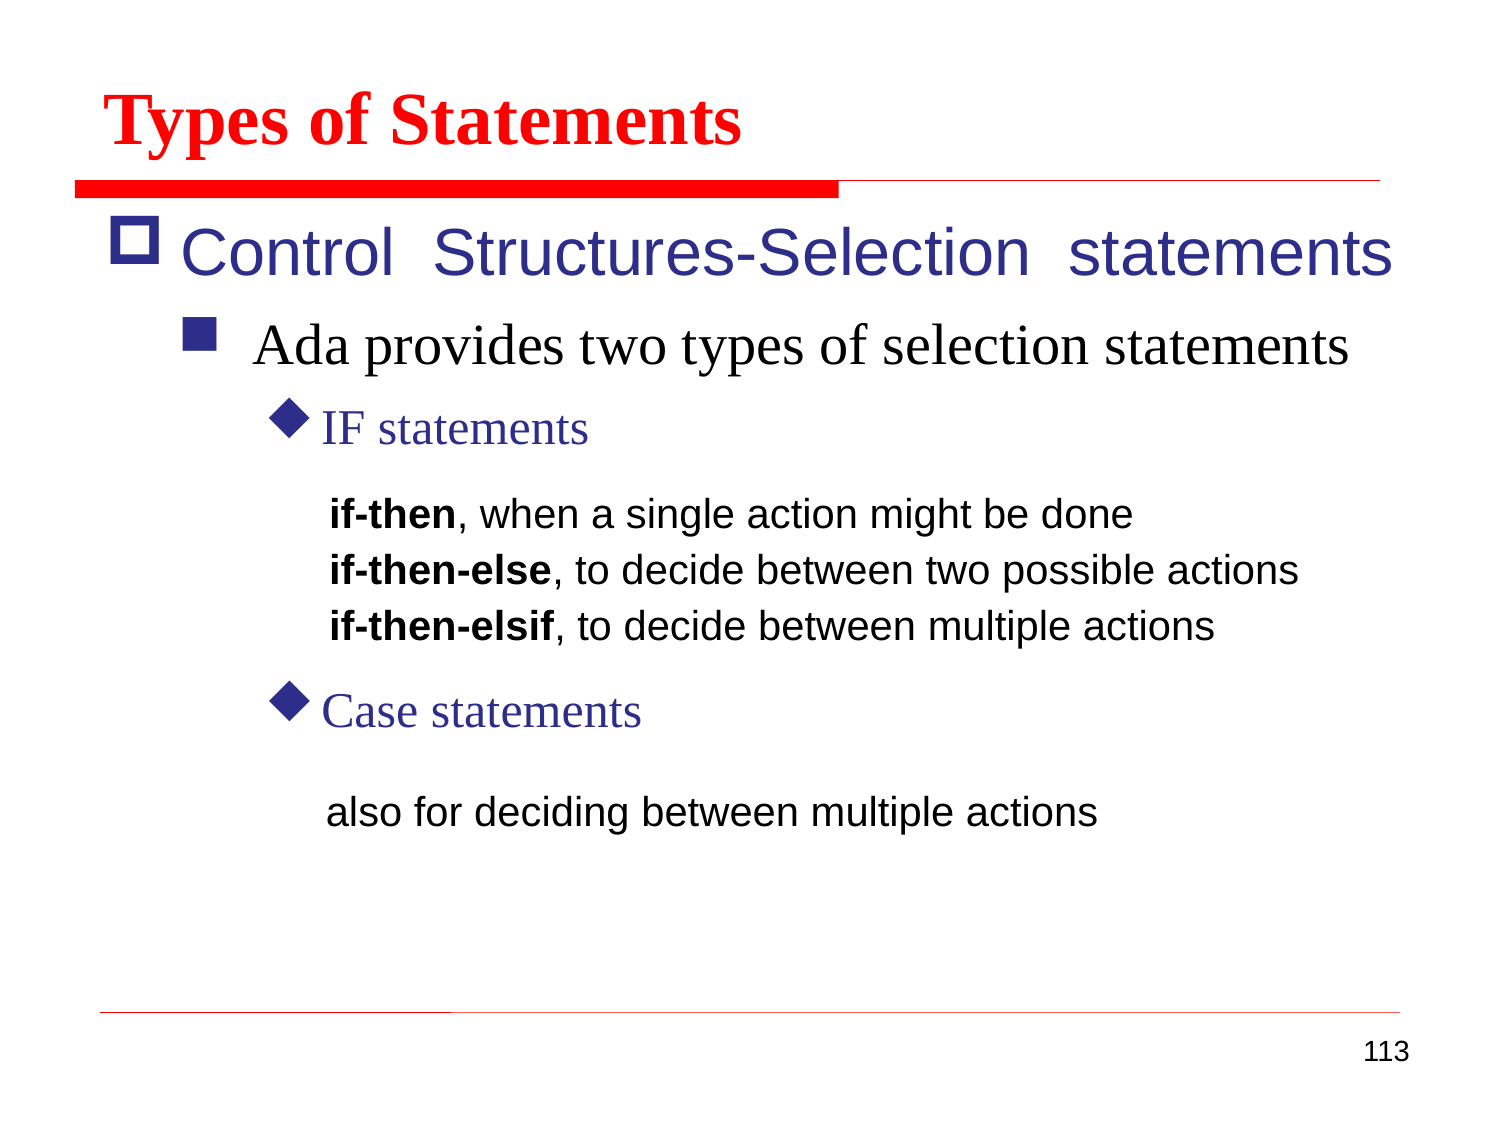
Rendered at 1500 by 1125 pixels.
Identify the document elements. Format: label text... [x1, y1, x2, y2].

text_box if-then, when a single action might be done if-then-else, to decide between two possible actions if-then-elsif, to decide between multiple actions [329, 500, 1300, 650]
text_box IF statements [264, 411, 590, 455]
text_box Case statements [264, 694, 643, 738]
text_box Control Structures-Selection statements [105, 238, 1396, 289]
text_box Types of Statements [103, 89, 744, 161]
slide_number 113 [1074, 1024, 1426, 1103]
text_box Ada provides two types of selection statements [177, 326, 1402, 377]
text_box also for deciding between multiple actions [325, 798, 1099, 835]
